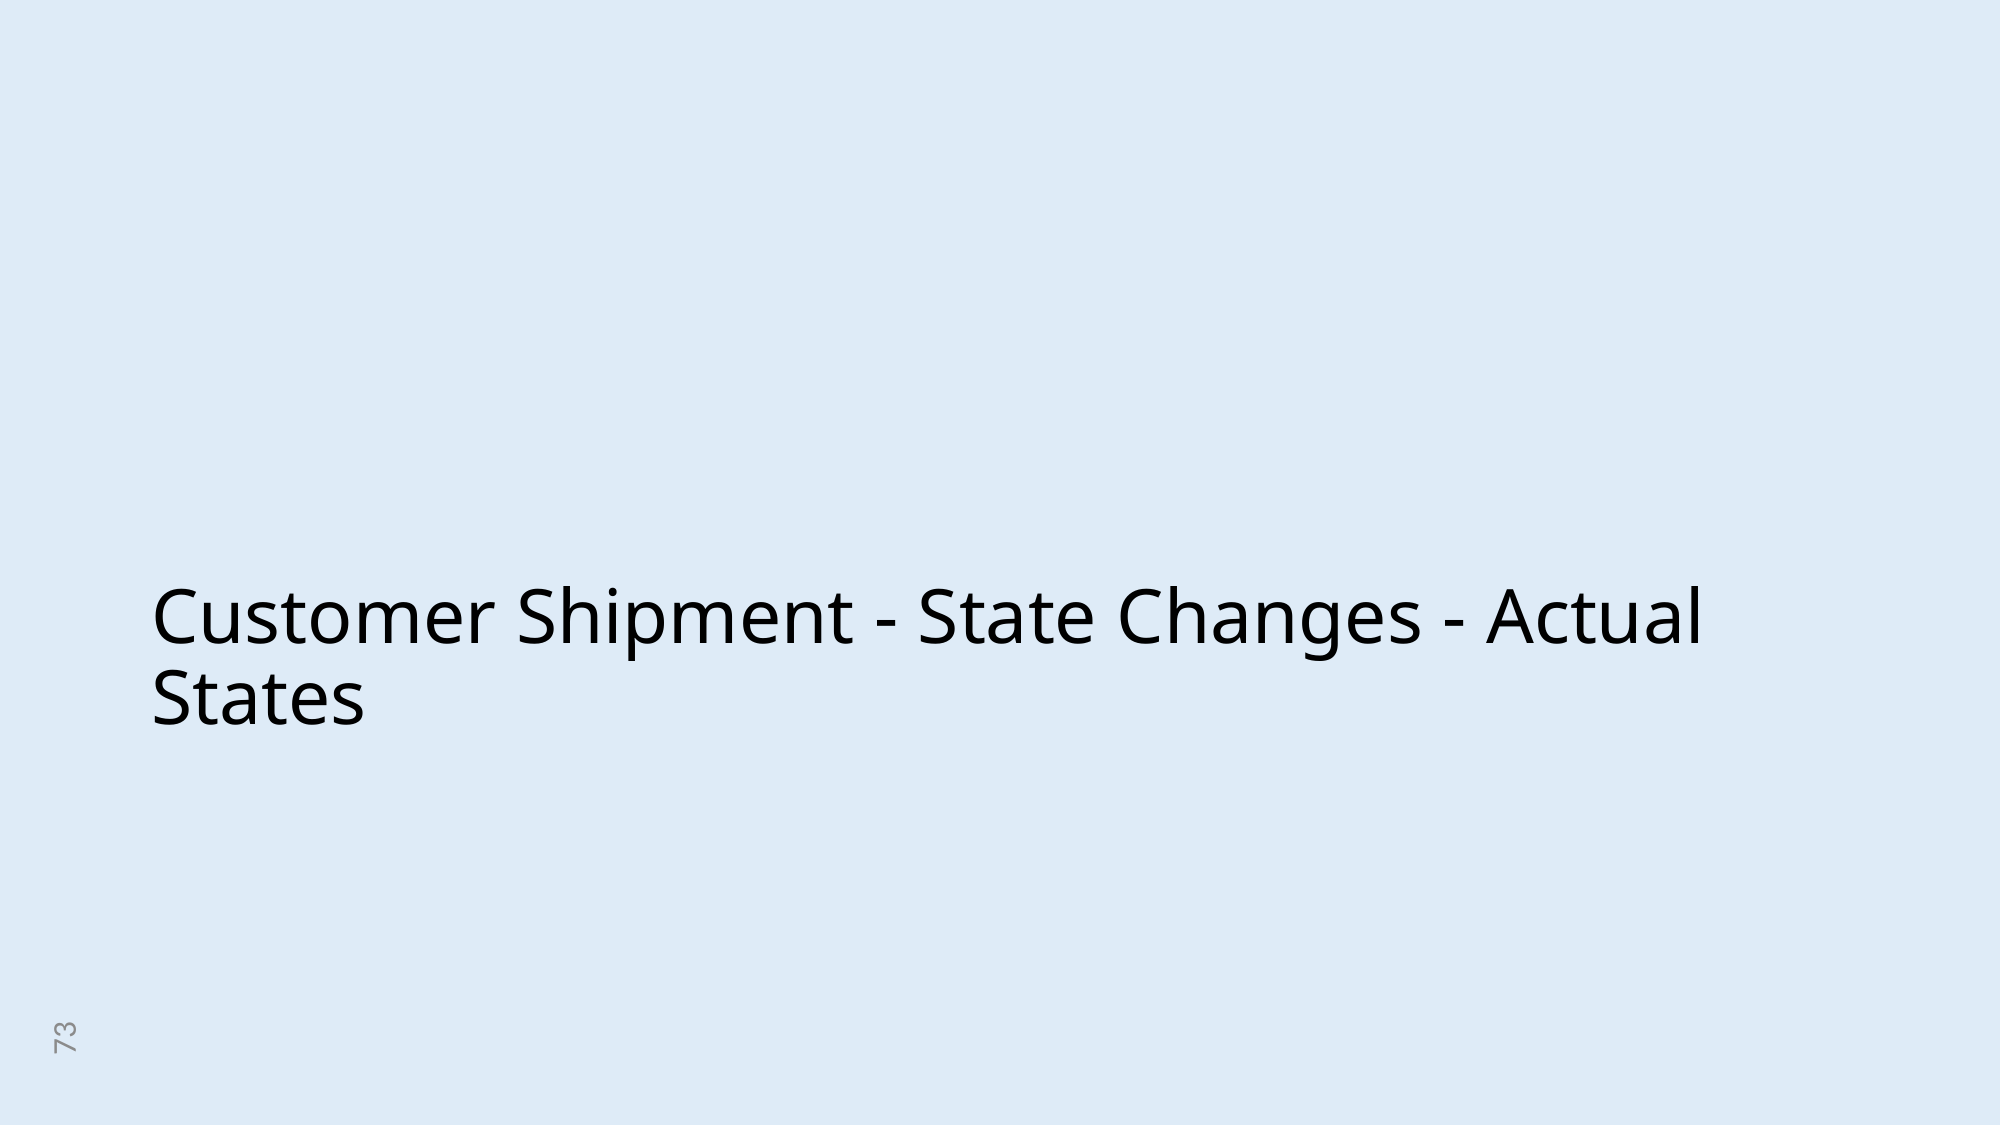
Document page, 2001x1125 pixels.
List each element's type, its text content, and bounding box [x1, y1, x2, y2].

title Customer Shipment - State Changes - Actual States [136, 280, 1862, 749]
slide_number 73 [32, 969, 93, 1108]
